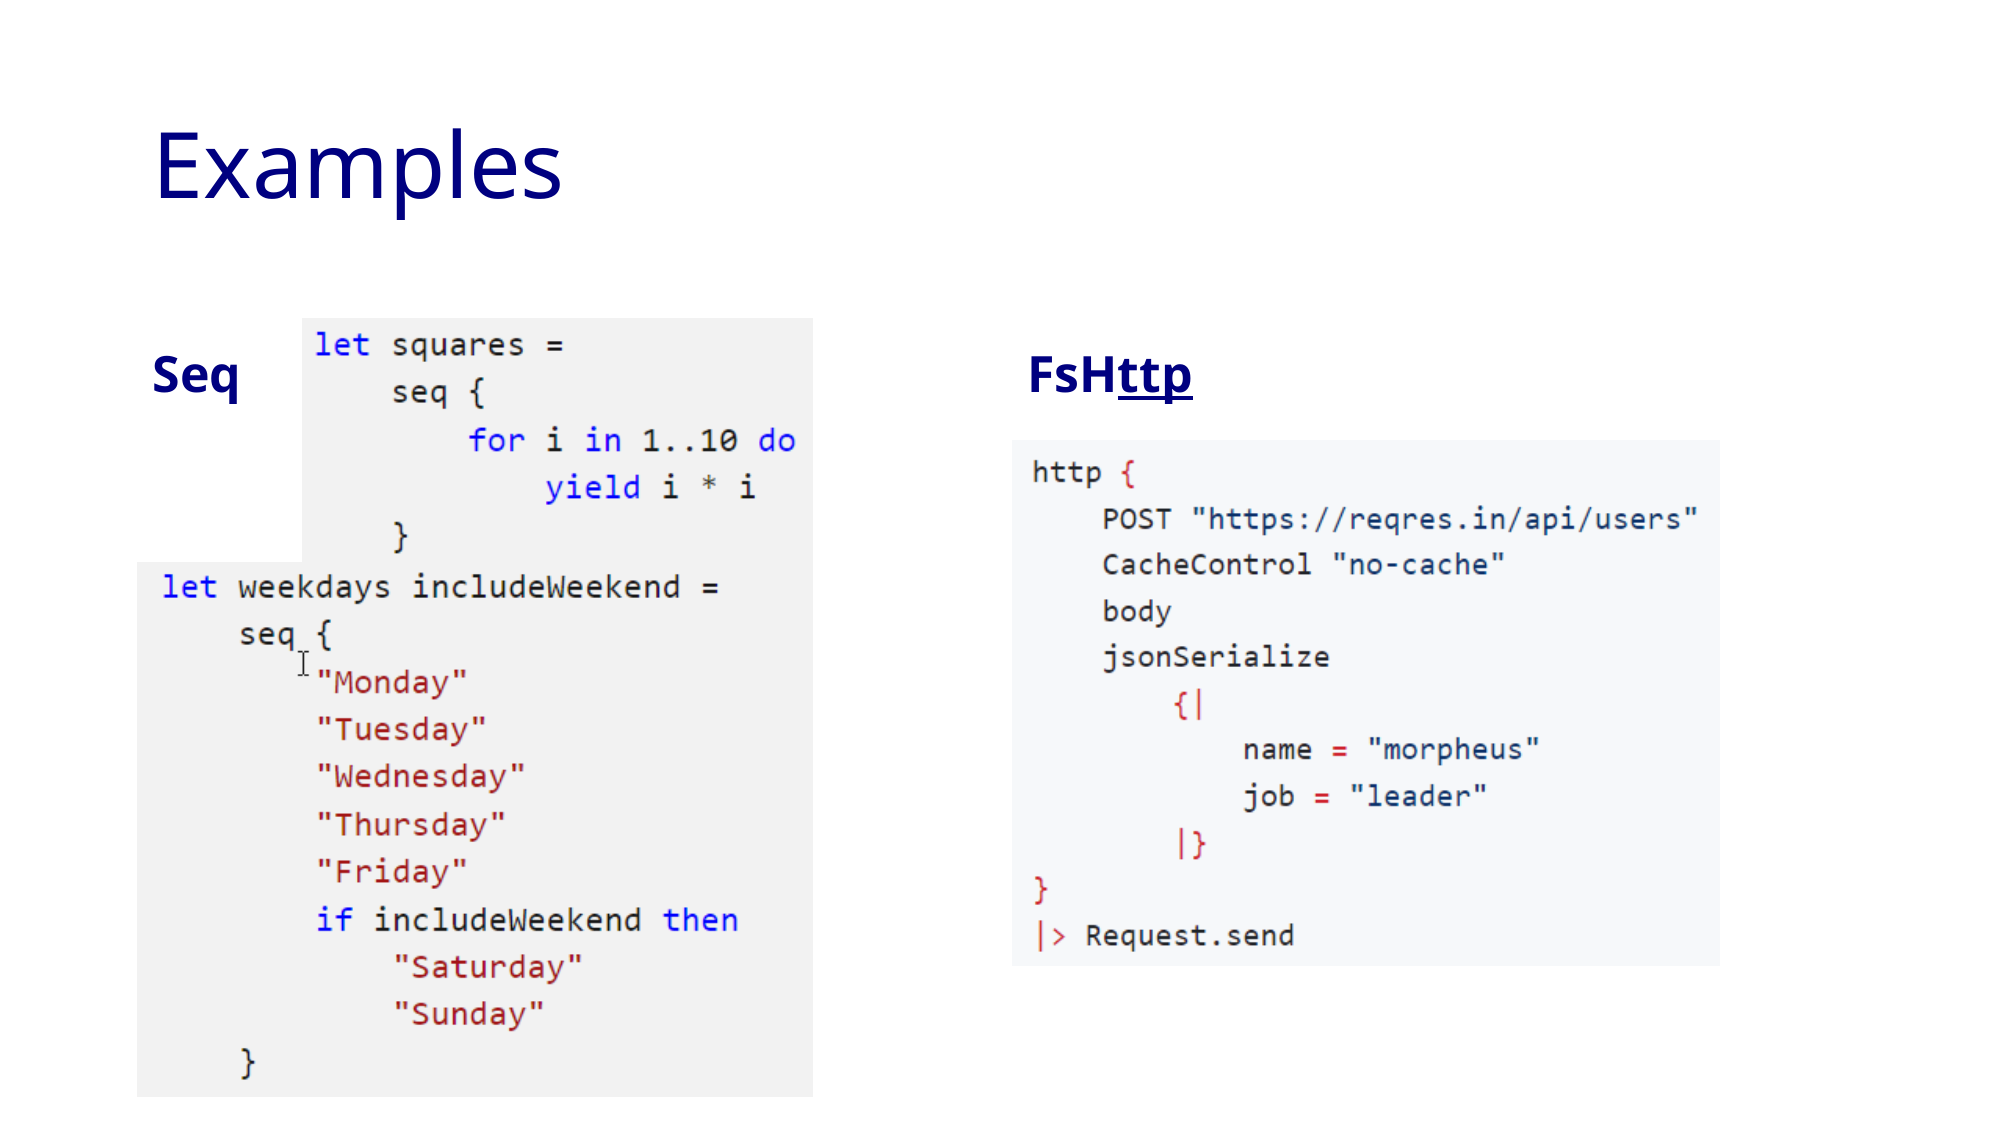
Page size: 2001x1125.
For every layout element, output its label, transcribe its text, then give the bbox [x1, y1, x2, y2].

list Seq [137, 275, 984, 411]
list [302, 318, 813, 561]
list FsHttp [1012, 275, 1863, 411]
picture [136, 561, 813, 1098]
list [1012, 440, 1720, 967]
title Examples [137, 59, 1863, 278]
